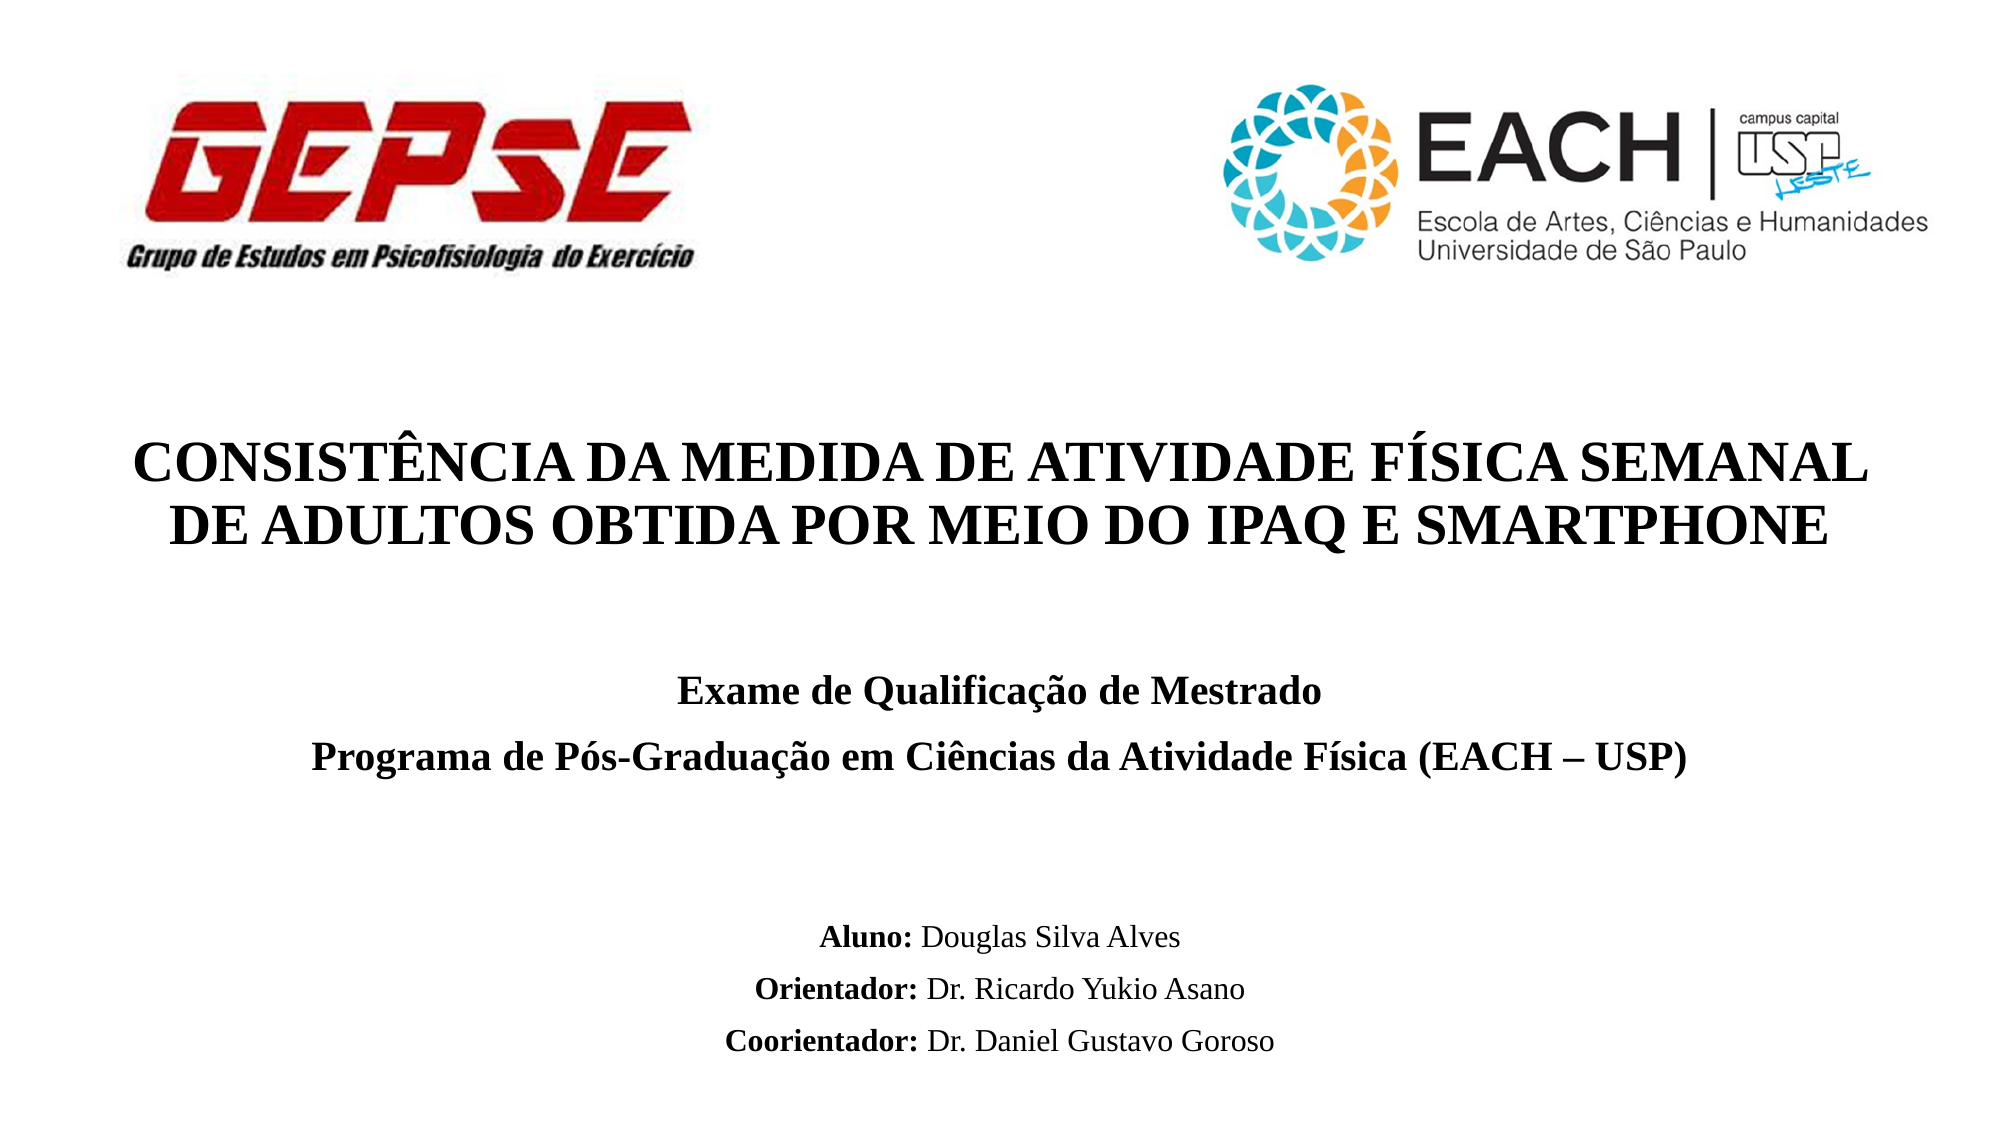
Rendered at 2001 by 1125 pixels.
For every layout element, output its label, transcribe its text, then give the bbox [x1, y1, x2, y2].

picture [60, 74, 710, 278]
subtitle Exame de Qualificação de Mestrado Programa de Pós-Graduação em Ciências da Atividade Física (EACH – USP) [273, 661, 1727, 758]
text_box Aluno: Douglas Silva Alves Orientador: Dr. Ricardo Yukio Asano Coorientador: Dr. Daniel Gustavo Goroso [555, 912, 1445, 1068]
picture [1210, 75, 1940, 278]
title CONSISTÊNCIA DA MEDIDA DE ATIVIDADE FÍSICA SEMANAL DE ADULTOS OBTIDA POR MEIO DO IPAQ E SMARTPHONE [108, 399, 1892, 565]
